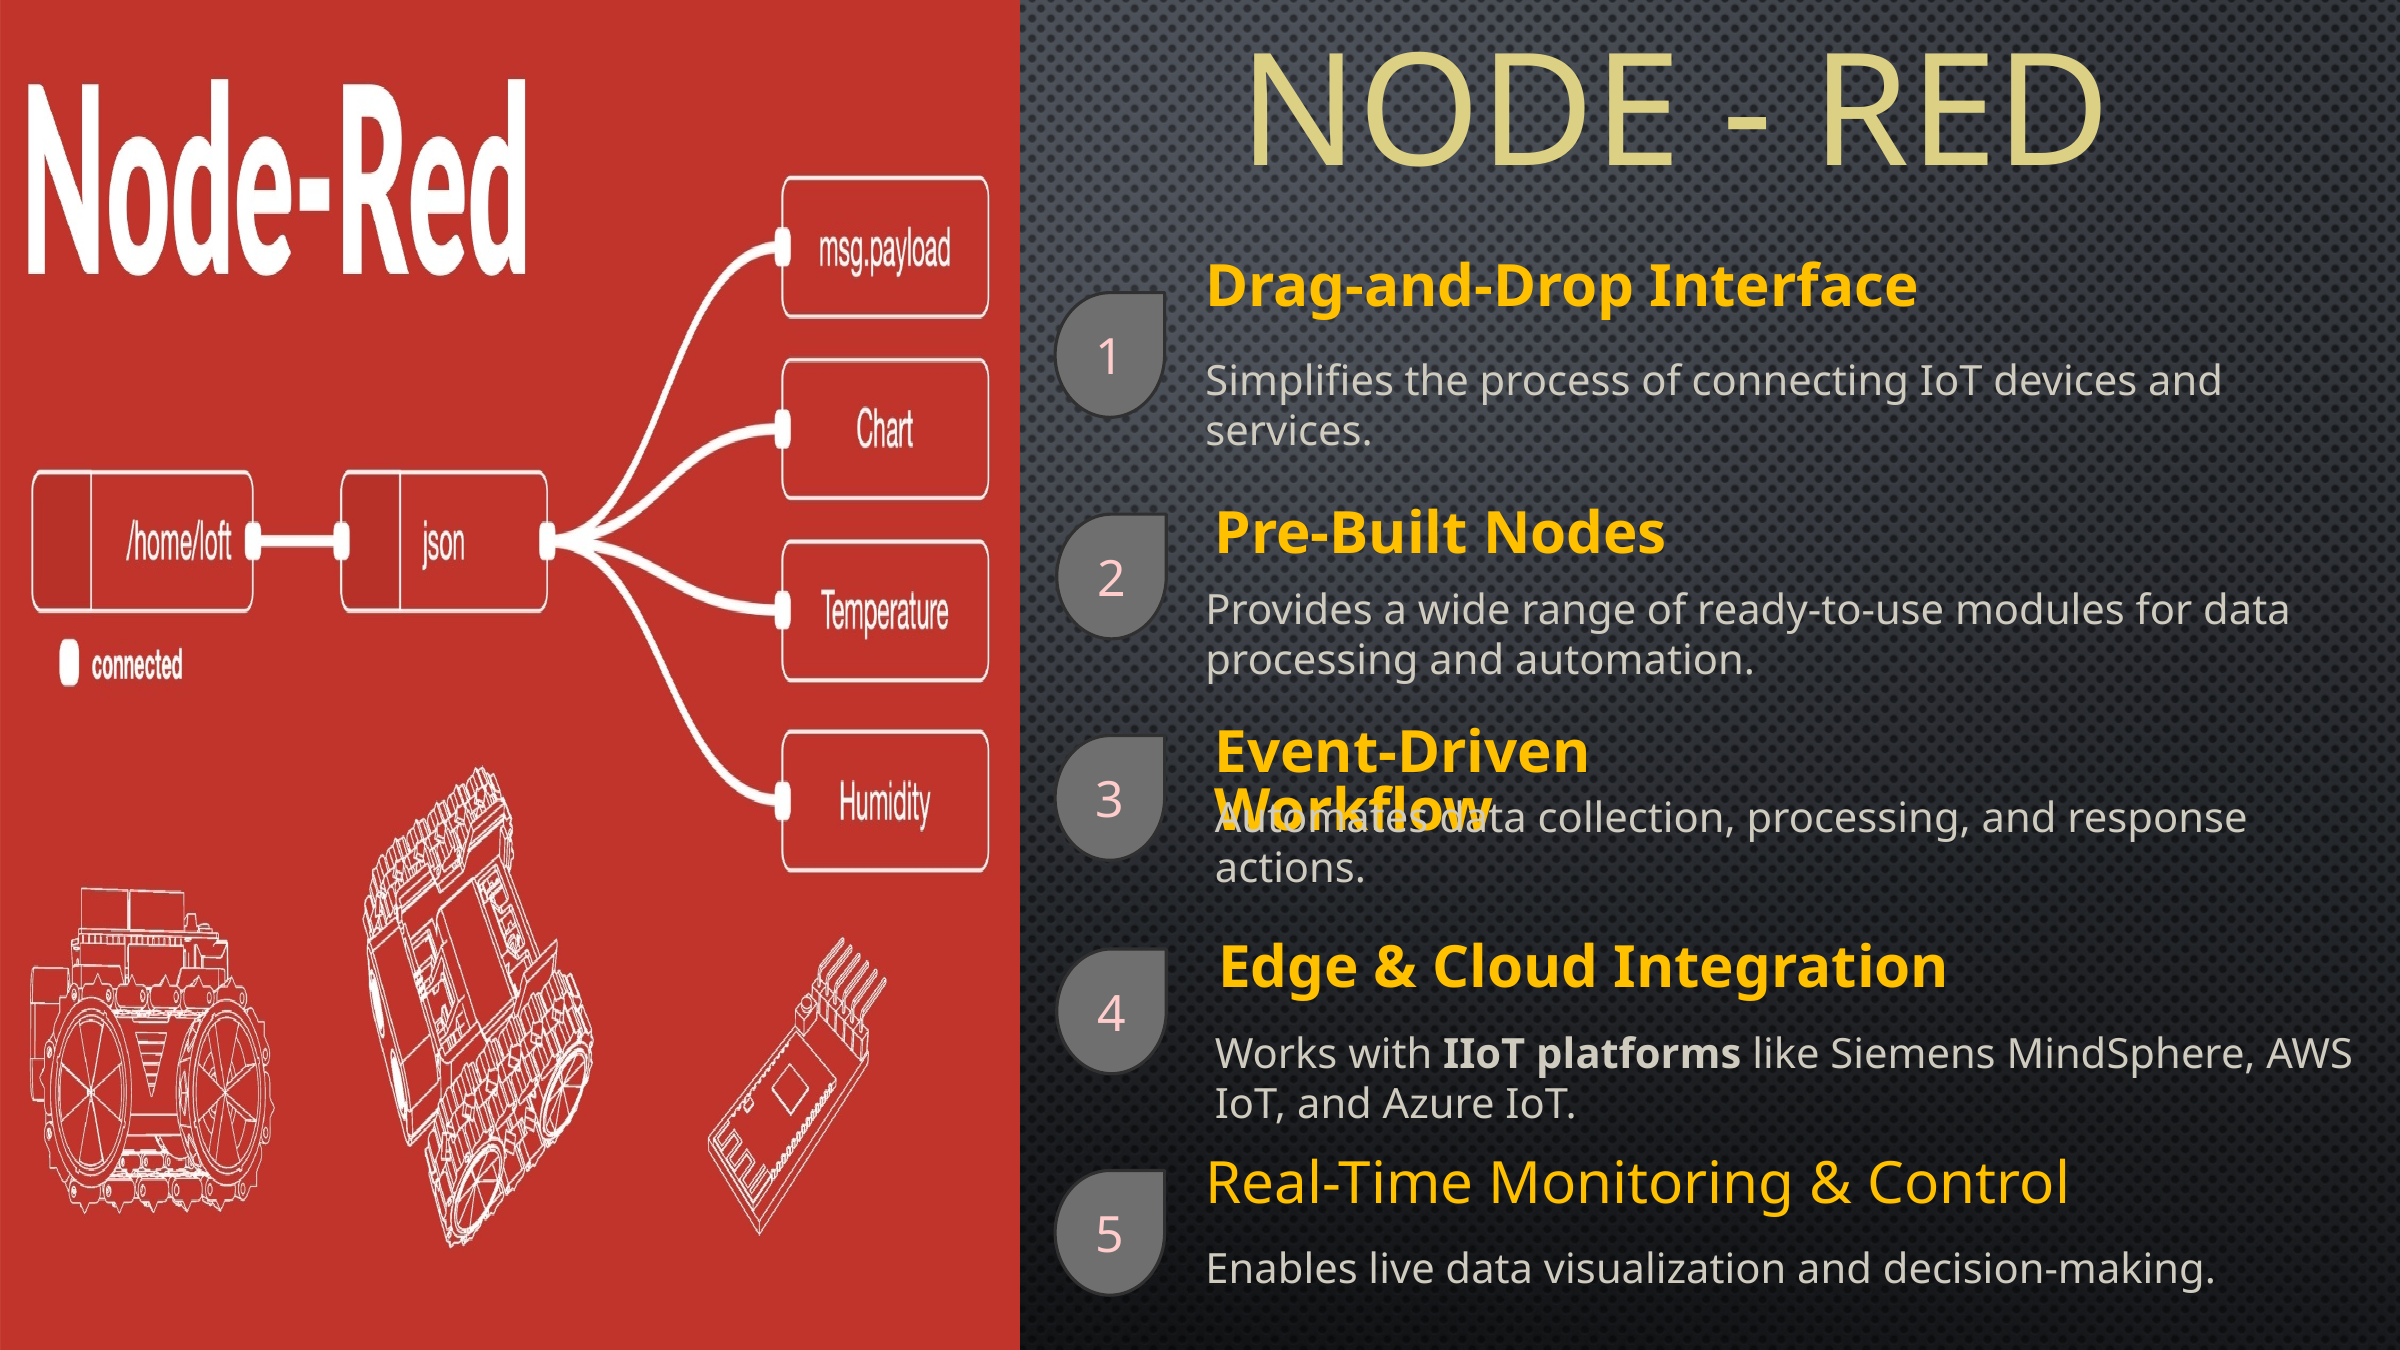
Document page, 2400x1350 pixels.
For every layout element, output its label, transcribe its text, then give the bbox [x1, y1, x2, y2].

text_box Simplifies the process of connecting IoT devices and services. [1190, 346, 2391, 461]
text_box Edge & Cloud Integration [1203, 934, 1976, 1007]
text_box 4 [1055, 947, 1168, 1076]
text_box 3 [1053, 734, 1167, 862]
text_box Enables live data visualization and decision-making. [1190, 1234, 2391, 1300]
text_box Real-Time Monitoring & Control [1190, 1150, 2274, 1223]
text_box 5 [1053, 1168, 1167, 1297]
text_box 1 [1053, 291, 1167, 419]
picture [0, 0, 1020, 1350]
text_box NODE - RED [1225, 73, 2207, 205]
text_box 2 [1055, 512, 1168, 641]
text_box Automates data collection, processing, and response actions. [1199, 783, 2400, 898]
text_box Drag-and-Drop Interface [1190, 253, 1988, 326]
text_box Event-Driven Workflow [1199, 719, 1876, 783]
text_box Pre-Built Nodes [1200, 500, 1740, 573]
text_box Works with IIoT platforms like Siemens MindSphere, AWS IoT, and Azure IoT. [1199, 1019, 2400, 1135]
text_box Provides a wide range of ready-to-use modules for data processing and automation. [1190, 575, 2391, 691]
